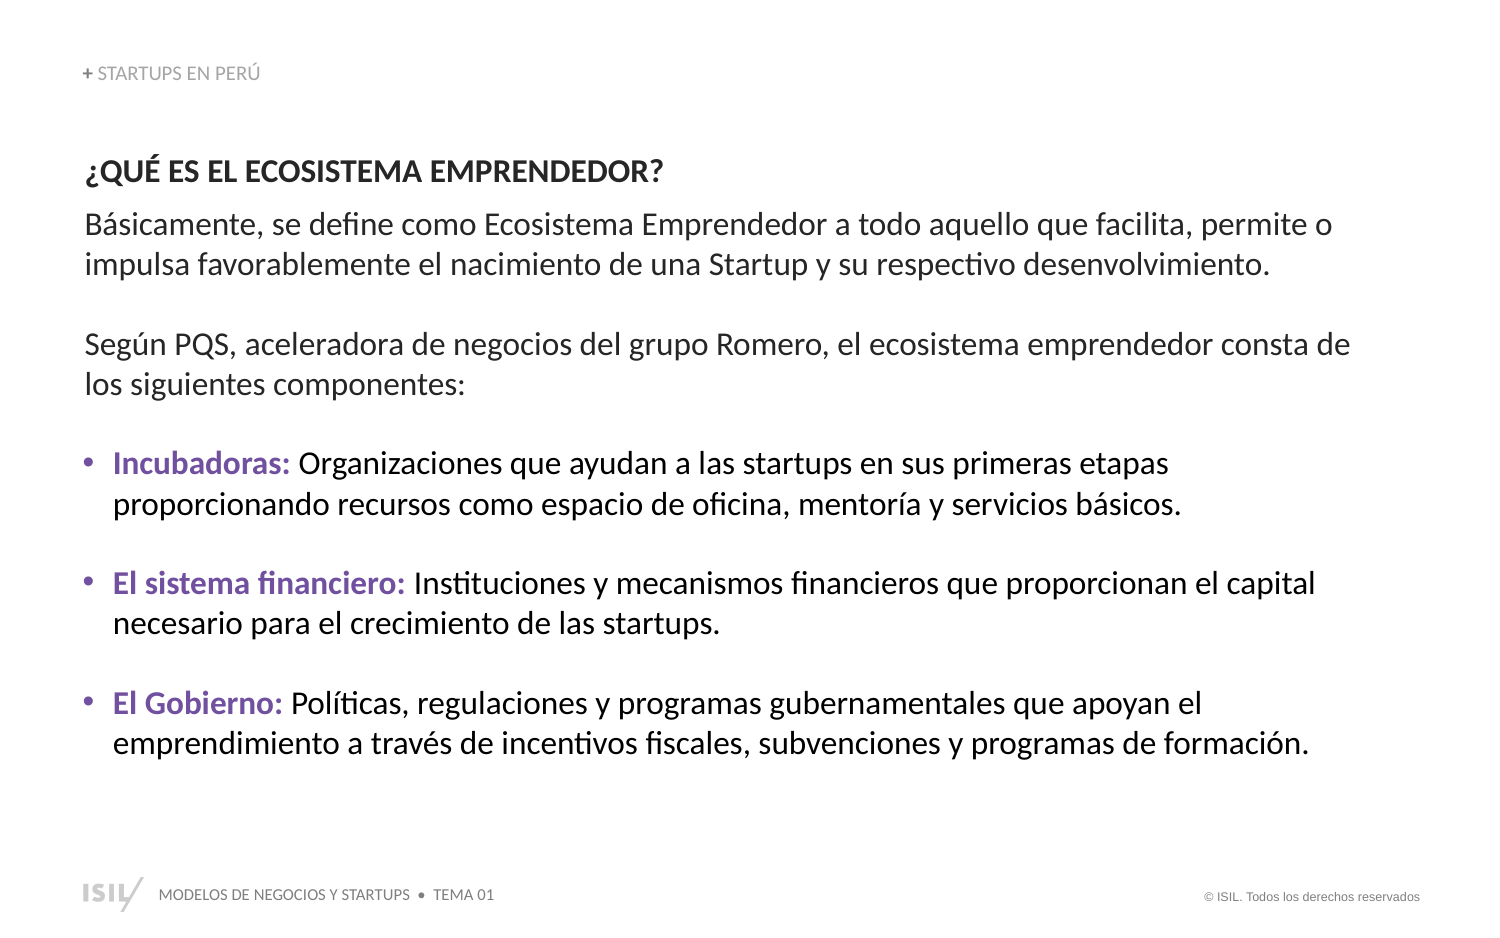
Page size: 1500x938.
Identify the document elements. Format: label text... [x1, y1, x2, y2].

text_box ¿QUÉ ES EL ECOSISTEMA EMPRENDEDOR? Básicamente, se define como Ecosistema Emprendedor a todo aquello que facilita, permite o impulsa favorablemente el nacimiento de una Startup y su respectivo desenvolvimiento. Según PQS, aceleradora de negocios del grupo Romero, el ecosistema emprendedor consta de los siguientes componentes: Incubadoras: Organizaciones que ayudan a las startups en sus primeras etapas proporcionando recursos como espacio de oficina, mentoría y servicios básicos. El sistema financiero: Instituciones y mecanismos financieros que proporcionan el capital necesario para el crecimiento de las startups. El Gobierno: Políticas, regulaciones y programas gubernamentales que apoyan el emprendimiento a través de incentivos fiscales, subvenciones y programas de formación. [82, 149, 1369, 762]
text_box + STARTUPS EN PERÚ [82, 61, 780, 85]
